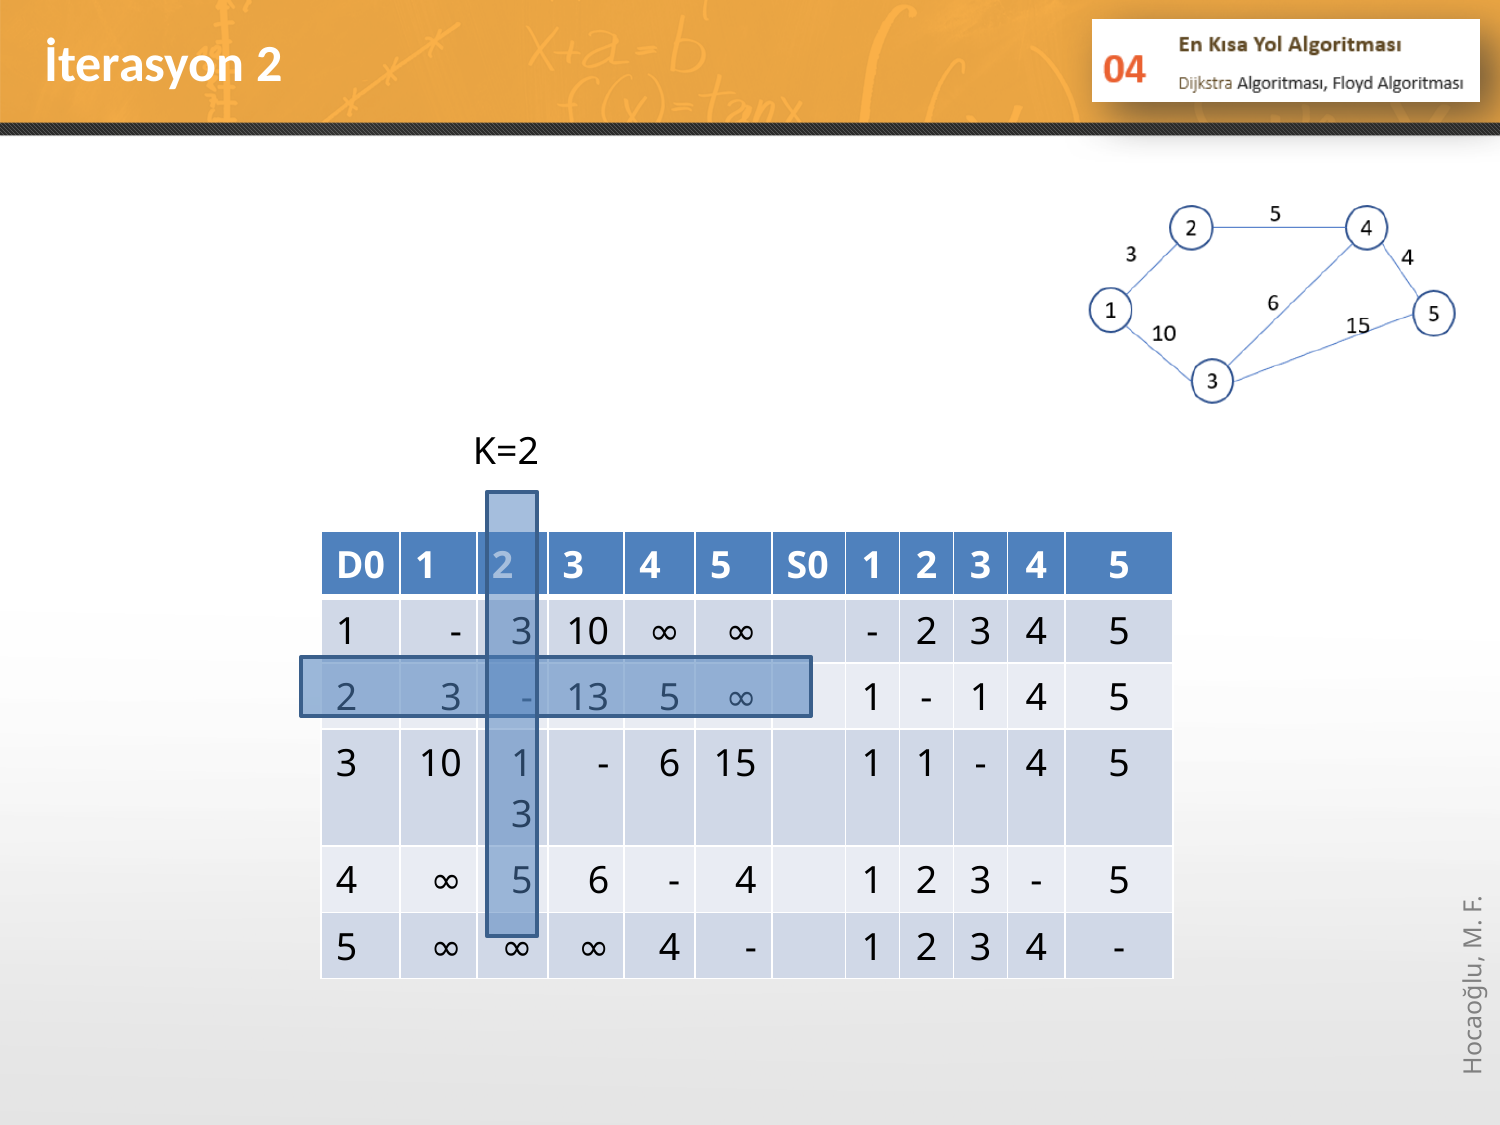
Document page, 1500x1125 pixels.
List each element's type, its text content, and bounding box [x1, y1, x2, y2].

table_header 2 [900, 532, 953, 594]
table_cell ∞ [696, 600, 771, 655]
table_cell [773, 730, 845, 845]
table_cell - [549, 730, 623, 845]
table_cell 1 [846, 664, 899, 728]
table_cell - [1066, 913, 1172, 978]
table_cell 3 [954, 847, 1007, 912]
text_box e [1096, 10, 1287, 18]
table_cell 10 [549, 600, 623, 655]
table_header 4 [1008, 532, 1064, 594]
table_cell 15 [696, 730, 771, 845]
table_header 1 [401, 532, 476, 594]
table_cell - [846, 600, 899, 662]
title İterasyon 2 [29, 0, 1287, 126]
table_cell - [1008, 847, 1064, 912]
table_cell - [539, 718, 547, 728]
text_box [539, 655, 813, 718]
table_cell 2 [322, 718, 399, 728]
table_cell [773, 847, 845, 912]
table_cell 5 [539, 847, 547, 912]
table_cell 2 [900, 913, 953, 978]
table_cell 3 [539, 600, 547, 655]
table_header 4 [625, 532, 694, 594]
table_cell 4 [1008, 730, 1064, 845]
table_cell [773, 600, 845, 662]
table_cell 2 [900, 847, 953, 912]
table_cell 3 [322, 730, 399, 845]
table_cell - [696, 913, 771, 978]
table_cell 5 [1066, 847, 1172, 912]
table_cell 13 [478, 730, 485, 845]
table_cell - [900, 664, 953, 728]
table_cell ∞ [401, 913, 476, 978]
table_cell 4 [696, 847, 771, 912]
table_header 1 [846, 532, 899, 594]
table_cell 1 [846, 847, 899, 912]
table_cell 13 [539, 730, 547, 845]
text_box [485, 490, 539, 938]
table_cell 5 [625, 718, 694, 728]
table_cell ∞ [625, 600, 694, 655]
text_box K=2 [458, 419, 554, 480]
table_cell 1 [322, 600, 399, 655]
table_cell 4 [1008, 600, 1064, 662]
table_cell - [625, 847, 694, 912]
table_cell 5 [1066, 600, 1172, 662]
table_cell 10 [401, 730, 476, 845]
table_cell [773, 664, 845, 728]
table_header 2 [478, 532, 485, 594]
table_cell 4 [322, 847, 399, 912]
table_cell 5 [478, 847, 485, 912]
table_cell - [954, 730, 1007, 845]
text_box [299, 655, 485, 718]
table_cell 4 [1008, 664, 1064, 728]
table_cell 1 [846, 913, 899, 978]
table_cell 3 [954, 913, 1007, 978]
table_cell ∞ [401, 847, 476, 912]
table_cell 1 [846, 730, 899, 845]
table_header 5 [696, 532, 771, 594]
picture [0, 0, 1500, 1125]
table_header D0 [322, 532, 399, 594]
table_cell ∞ [478, 913, 547, 978]
table_cell [773, 913, 845, 978]
table_cell ∞ [549, 913, 623, 978]
table_cell 1 [900, 730, 953, 845]
table_cell 1 [954, 664, 1007, 728]
table_cell 6 [625, 730, 694, 845]
table_cell 4 [1008, 913, 1064, 978]
table_header 2 [539, 532, 547, 594]
table_cell 3 [954, 600, 1007, 662]
table_cell 2 [900, 600, 953, 662]
table_cell 5 [322, 913, 399, 978]
table_cell 4 [625, 913, 694, 978]
table_cell ∞ [696, 718, 771, 728]
table_cell 3 [478, 600, 485, 655]
table_header S0 [773, 532, 845, 594]
table_header 3 [549, 532, 623, 594]
table_cell - [401, 600, 476, 655]
table_cell 5 [1066, 730, 1172, 845]
table_header 5 [1066, 532, 1172, 594]
text_box e [1083, 19, 1114, 126]
table_cell 13 [549, 718, 623, 728]
table_cell 5 [1066, 664, 1172, 728]
table_cell 6 [549, 847, 623, 912]
table_header 3 [954, 532, 1007, 594]
table_cell - [478, 718, 485, 728]
table_cell 3 [401, 718, 476, 728]
